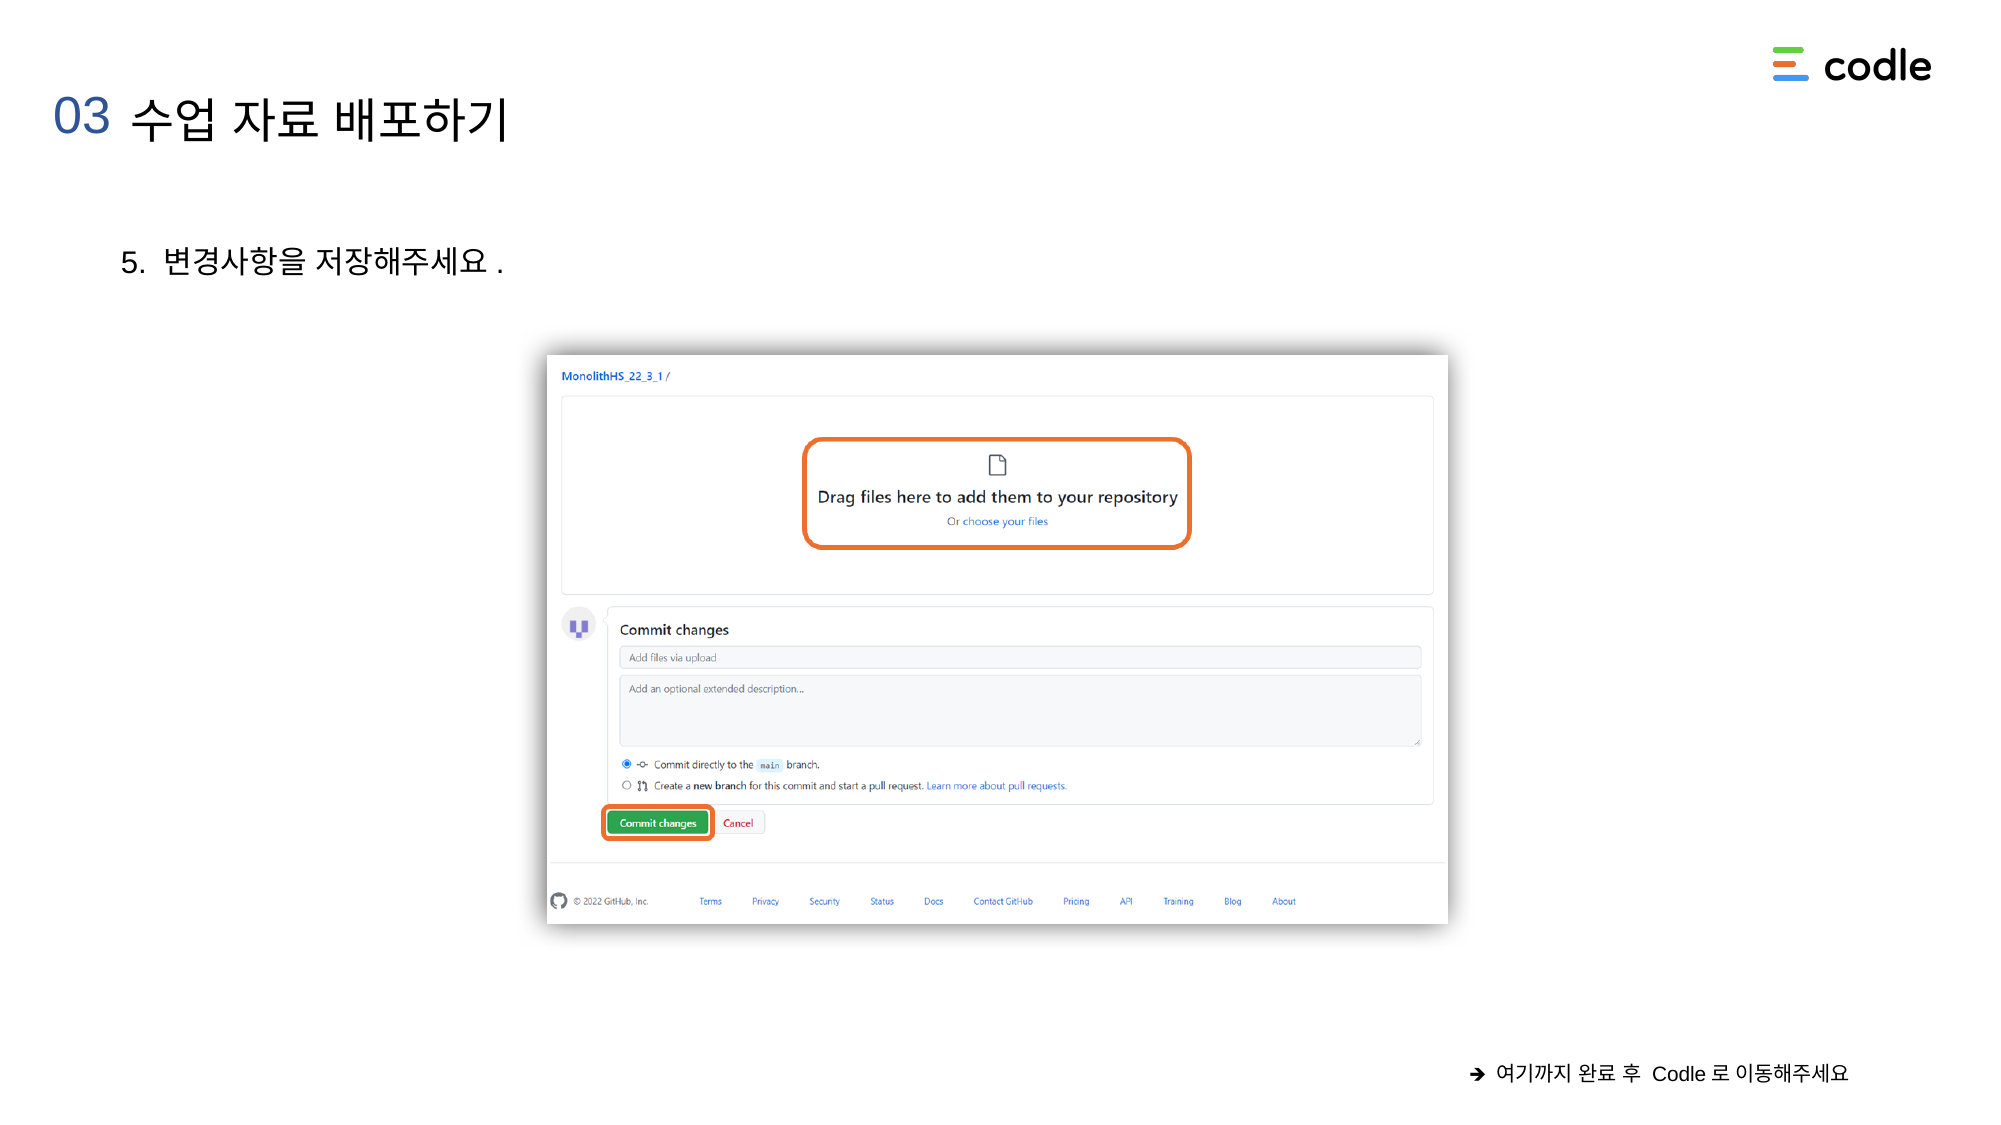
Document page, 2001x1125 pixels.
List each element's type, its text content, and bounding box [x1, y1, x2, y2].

text_box 5. 변경사항을 저장해주세요. [105, 196, 1161, 287]
picture [1773, 47, 1931, 82]
text_box 03 [38, 73, 203, 152]
text_box 수업 자료 배포하기 [115, 83, 774, 156]
picture [546, 355, 1448, 924]
text_box 🡺 여기까지 완료 후 Codle로 이동해주세요 [1454, 1040, 1988, 1093]
